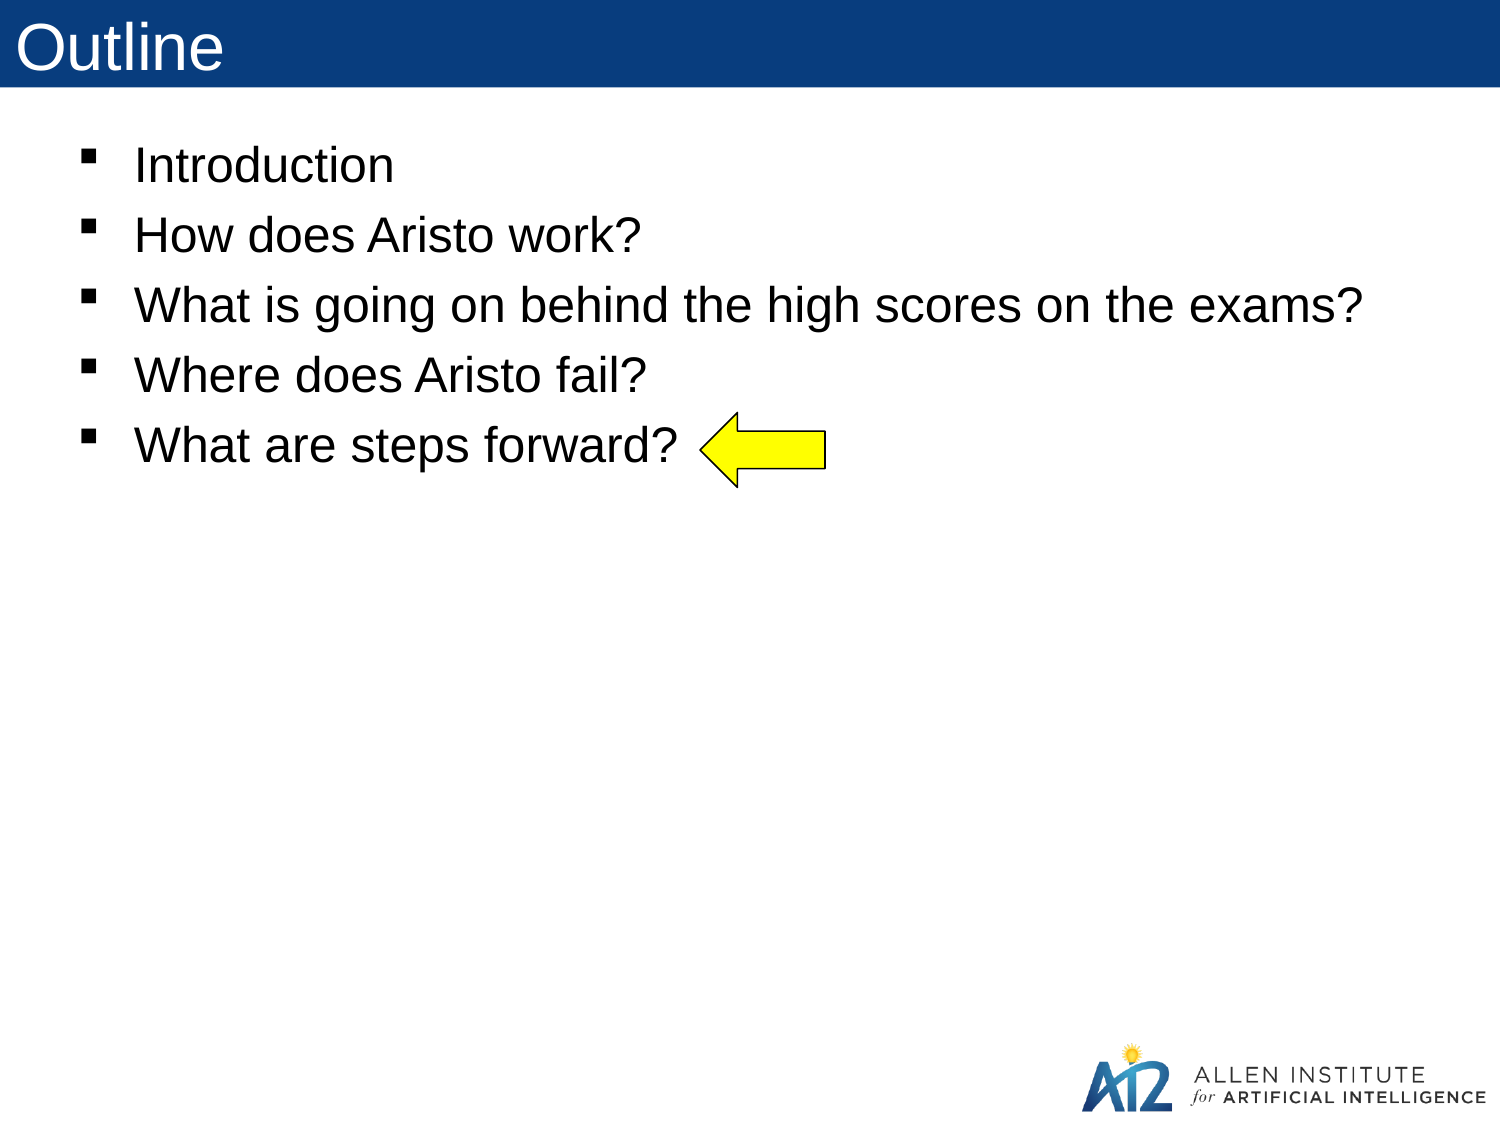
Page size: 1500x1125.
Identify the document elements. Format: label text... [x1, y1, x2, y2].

title Outline [0, 0, 1500, 88]
text_box [699, 412, 826, 488]
picture [1076, 1038, 1500, 1120]
list Introduction How does Aristo work? What is going on behind the high scores on the exams? Where does Aristo fail? What are steps forward? [62, 124, 1438, 1006]
